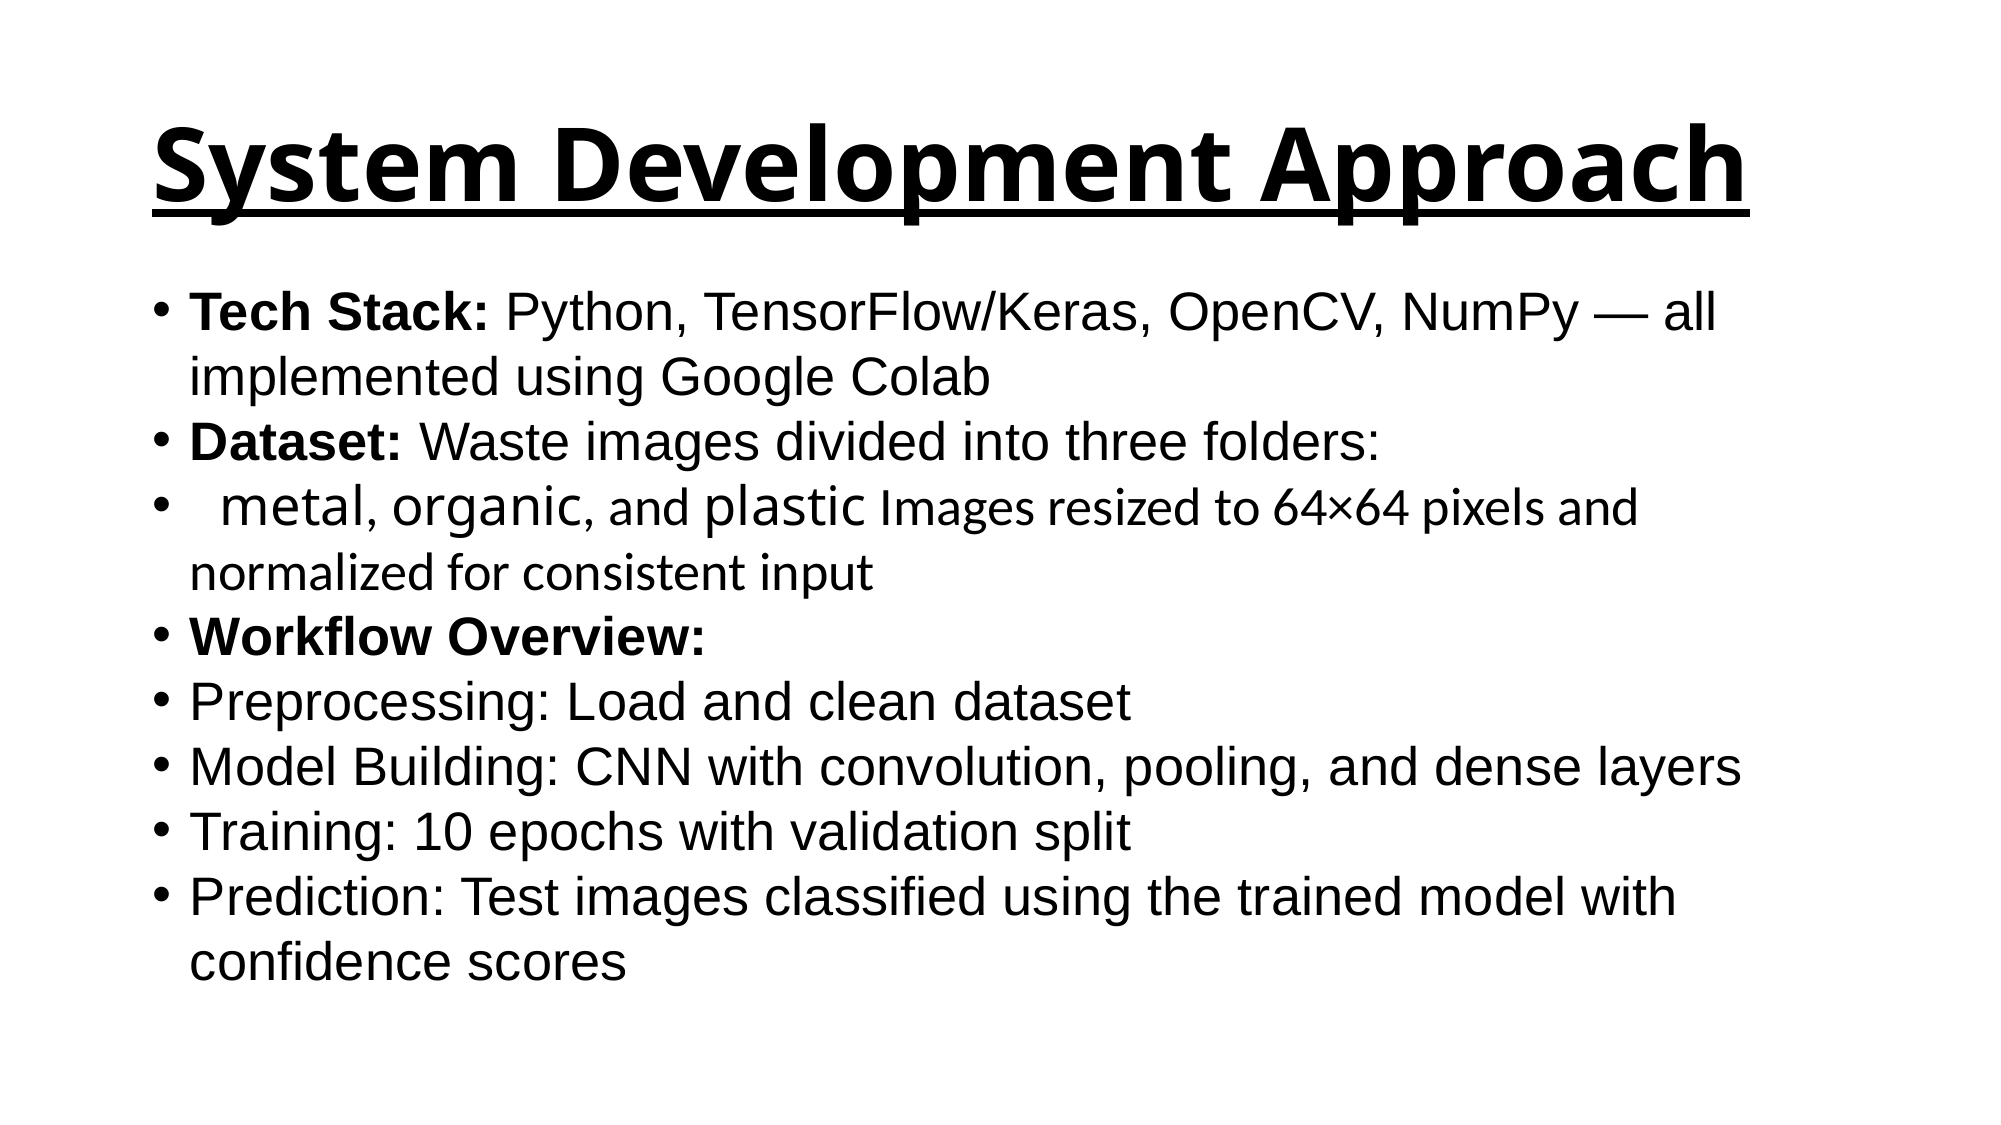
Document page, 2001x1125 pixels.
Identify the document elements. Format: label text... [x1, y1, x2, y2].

title System Development Approach [137, 59, 1863, 269]
list Tech Stack: Python, TensorFlow/Keras, OpenCV, NumPy — all implemented using Google Colab Dataset: Waste images divided into three folders: metal, organic, and plastic Images resized to 64×64 pixels and normalized for consistent input Workflow Overview: Preprocessing: Load and clean dataset Model Building: CNN with convolution, pooling, and dense layers Training: 10 epochs with validation split Prediction: Test images classified using the trained model with confidence scores [137, 269, 1863, 1044]
